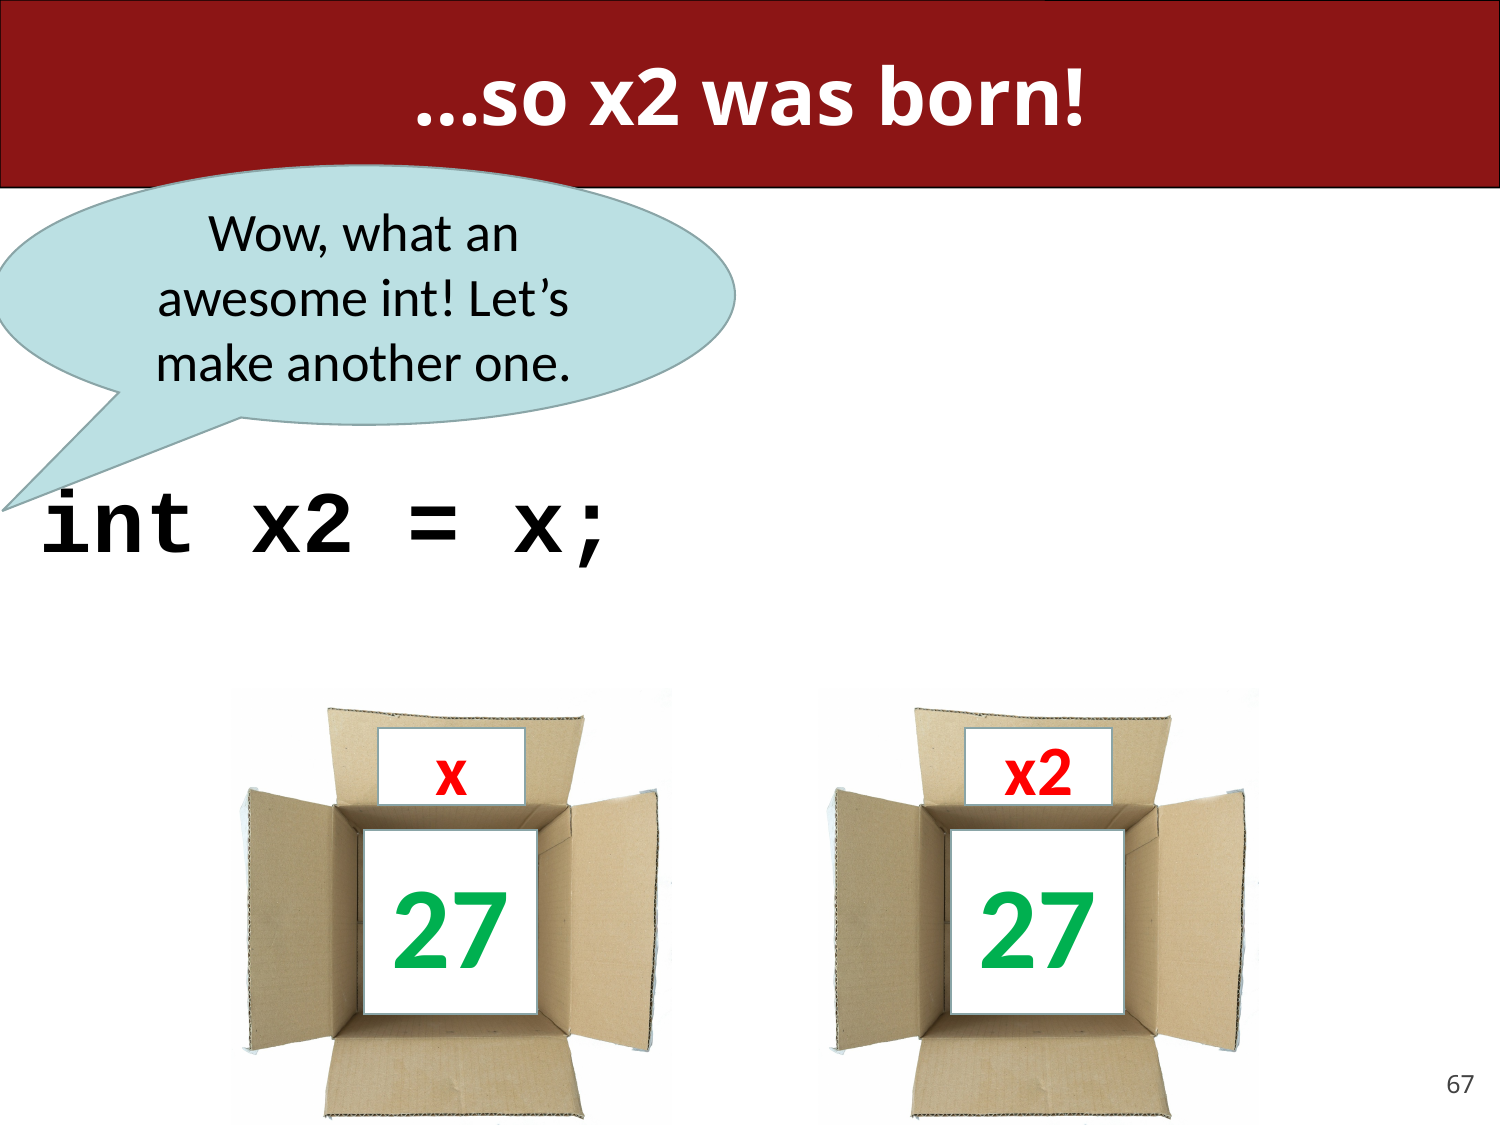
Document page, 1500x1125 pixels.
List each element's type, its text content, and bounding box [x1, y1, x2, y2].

picture [231, 688, 672, 1125]
text_box Wow, what an awesome int! Let’s make another one. [0, 164, 737, 512]
title …so x2 was born! [75, 0, 1425, 188]
picture [818, 688, 1259, 1125]
list int x2 = x; [24, 212, 1475, 1063]
